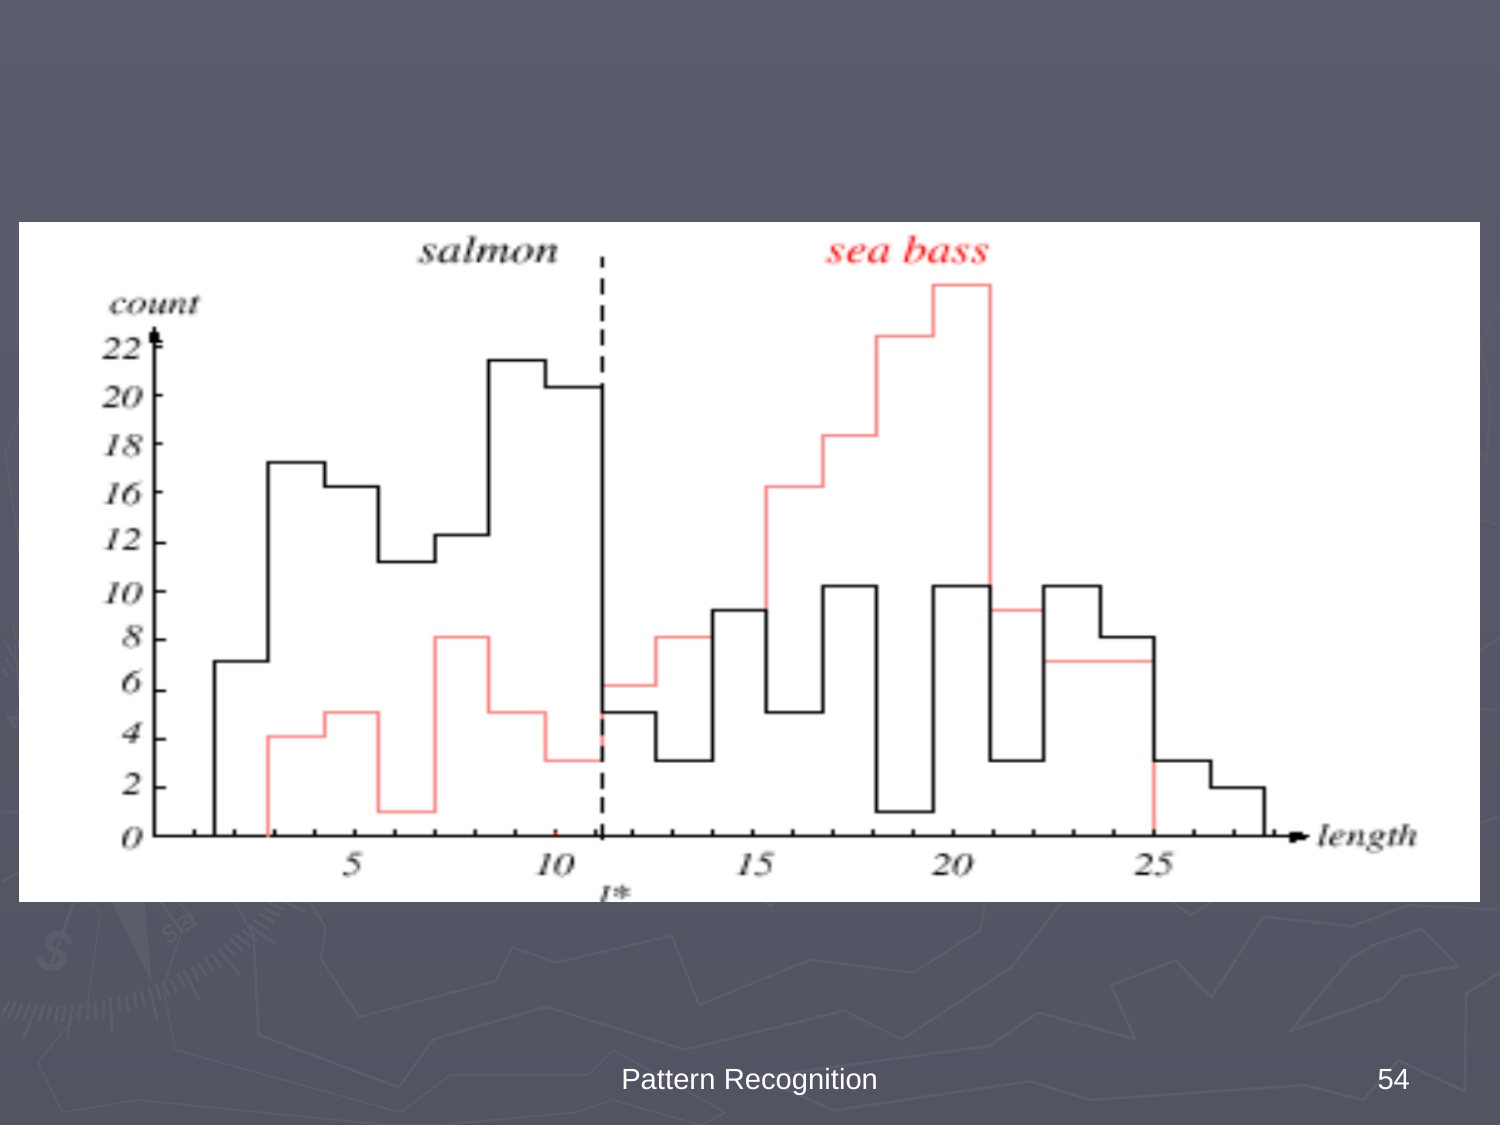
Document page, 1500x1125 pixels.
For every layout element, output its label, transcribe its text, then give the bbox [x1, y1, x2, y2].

slide_number 54 [1074, 1024, 1425, 1103]
picture [19, 222, 1481, 903]
footer Pattern Recognition [512, 1024, 988, 1103]
